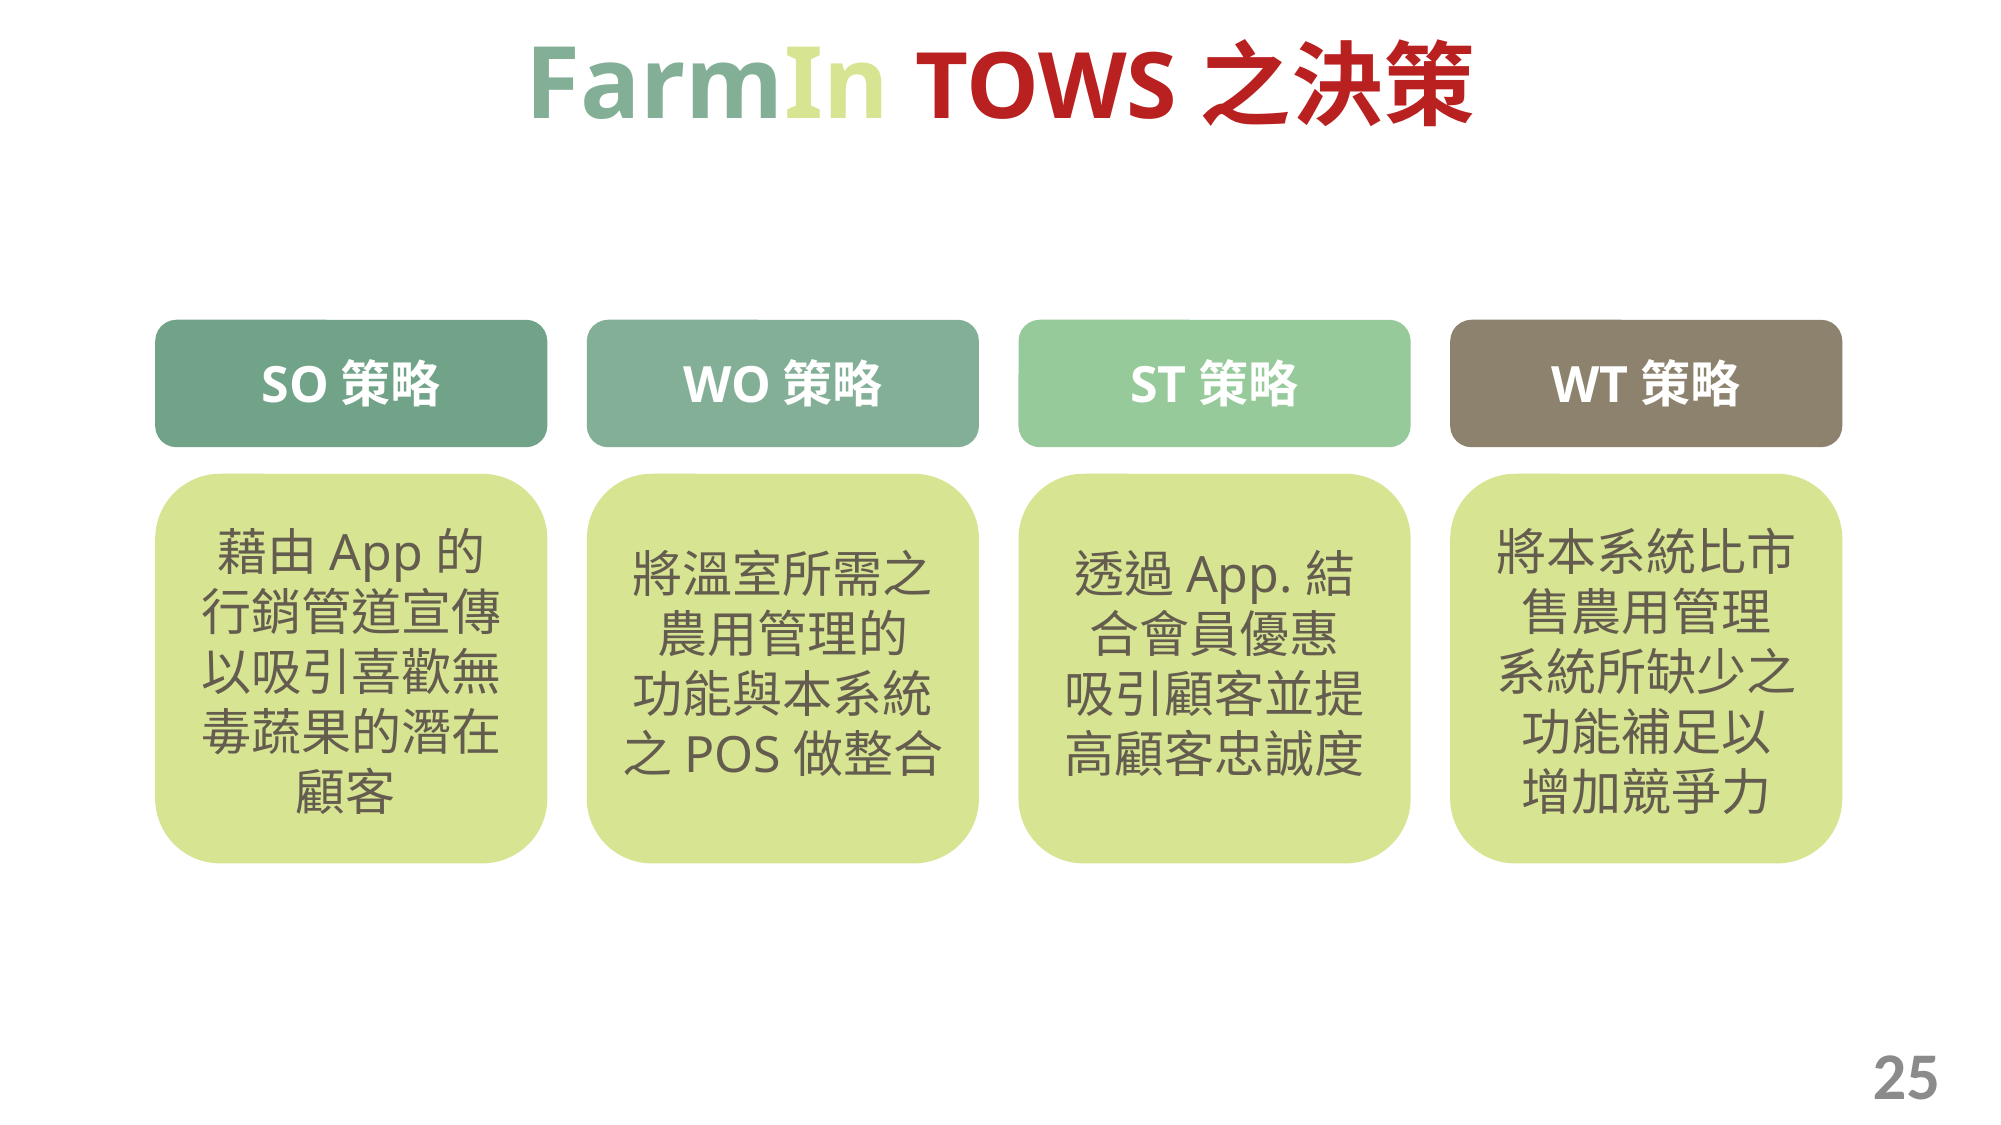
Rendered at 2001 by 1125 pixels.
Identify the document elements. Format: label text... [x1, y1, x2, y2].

text_box [160, 319, 542, 327]
text_box WT策略 [1450, 327, 1843, 427]
slide_number 25 [1505, 1042, 1956, 1103]
text_box SO策略 [155, 327, 548, 427]
text_box 將溫室所需之農用管理的 功能與本系統之POS做整合 [605, 527, 961, 810]
text_box FarmIn TOWS之決策 [250, 0, 1750, 157]
text_box [1018, 473, 1411, 864]
text_box 透過App.結合會員優惠 吸引顧客並提高顧客忠誠度 [1037, 527, 1392, 810]
text_box [1450, 473, 1843, 864]
text_box [586, 319, 979, 448]
text_box [155, 473, 548, 864]
text_box ST策略 [1018, 327, 1411, 427]
text_box 將本系統比市售農用管理 系統所缺少之功能補足以 增加競爭力 [1469, 505, 1824, 787]
text_box [1018, 427, 1411, 448]
text_box [586, 473, 979, 864]
text_box [155, 427, 548, 448]
text_box 藉由App的 行銷管道宣傳 以吸引喜歡無毒蔬果的潛在顧客 [174, 505, 529, 787]
text_box [1455, 319, 1837, 327]
text_box WO策略 [638, 327, 928, 427]
text_box [1023, 319, 1406, 327]
text_box [1450, 427, 1843, 448]
